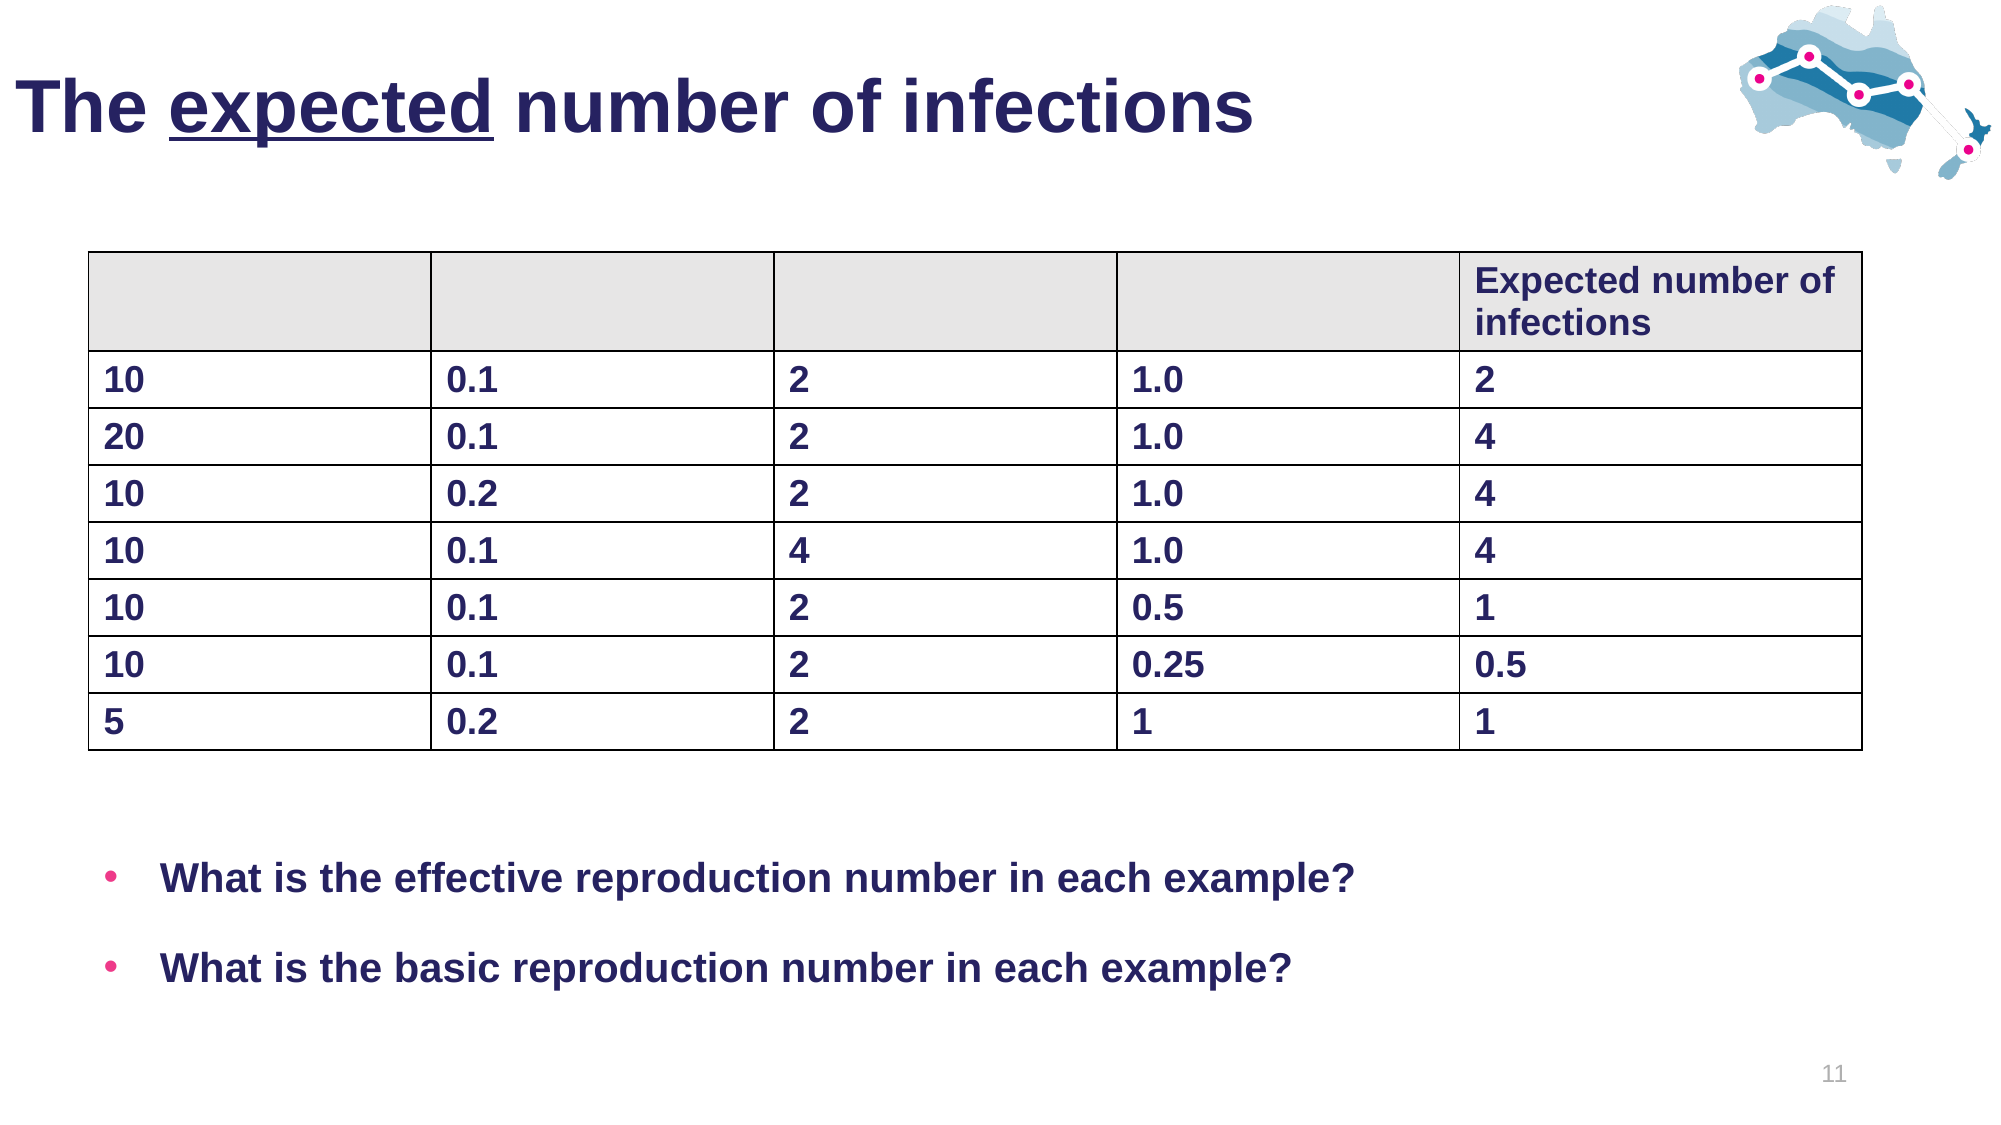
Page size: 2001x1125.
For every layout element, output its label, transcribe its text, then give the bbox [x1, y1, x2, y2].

title The expected number of infections [0, 0, 1787, 218]
picture [1724, 0, 2000, 185]
text_box What is the effective reproduction number in each example? What is the basic reproduction number in each example? [88, 848, 1530, 1033]
slide_number 11 [1412, 1042, 1863, 1103]
